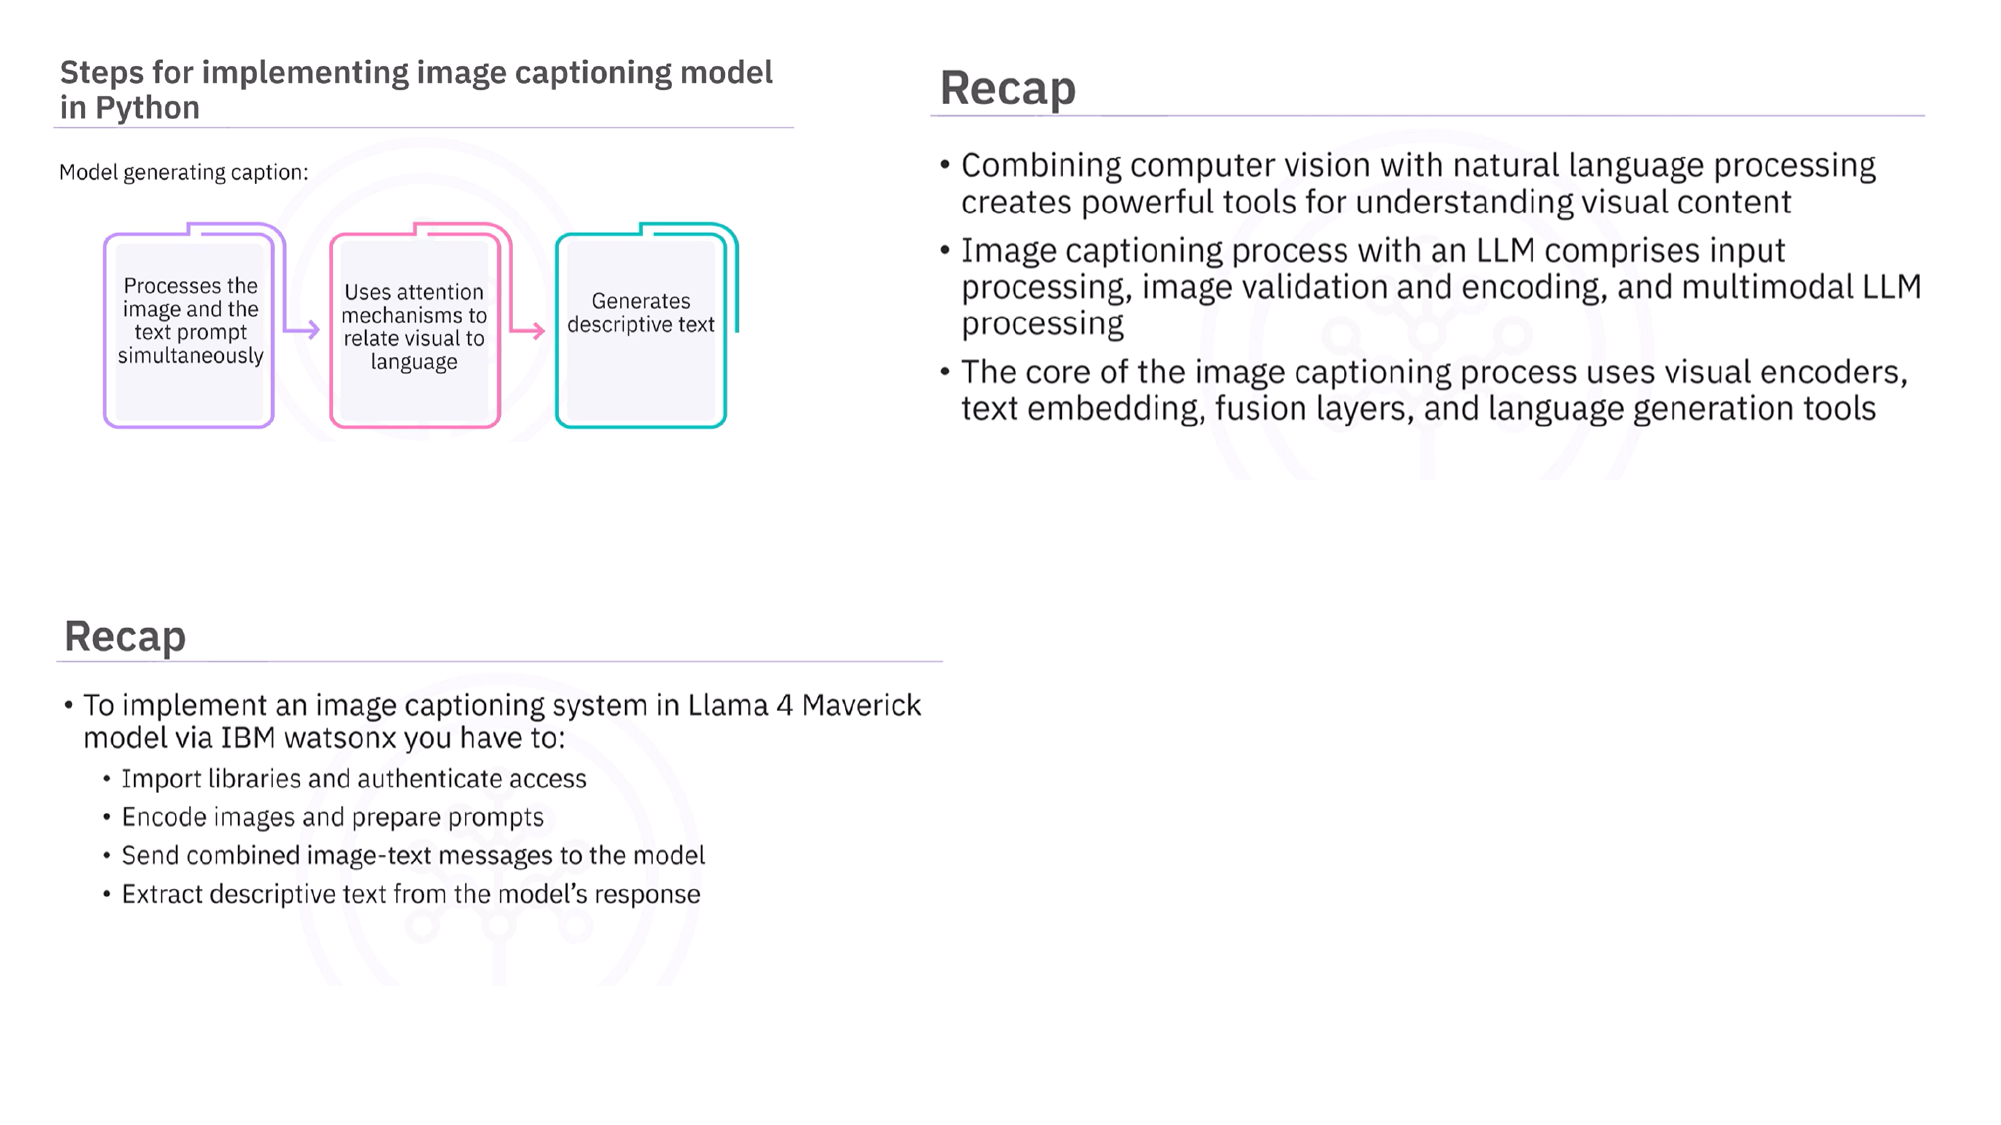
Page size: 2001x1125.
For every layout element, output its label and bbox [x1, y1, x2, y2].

picture [44, 50, 812, 442]
picture [44, 600, 963, 986]
picture [921, 50, 1956, 480]
